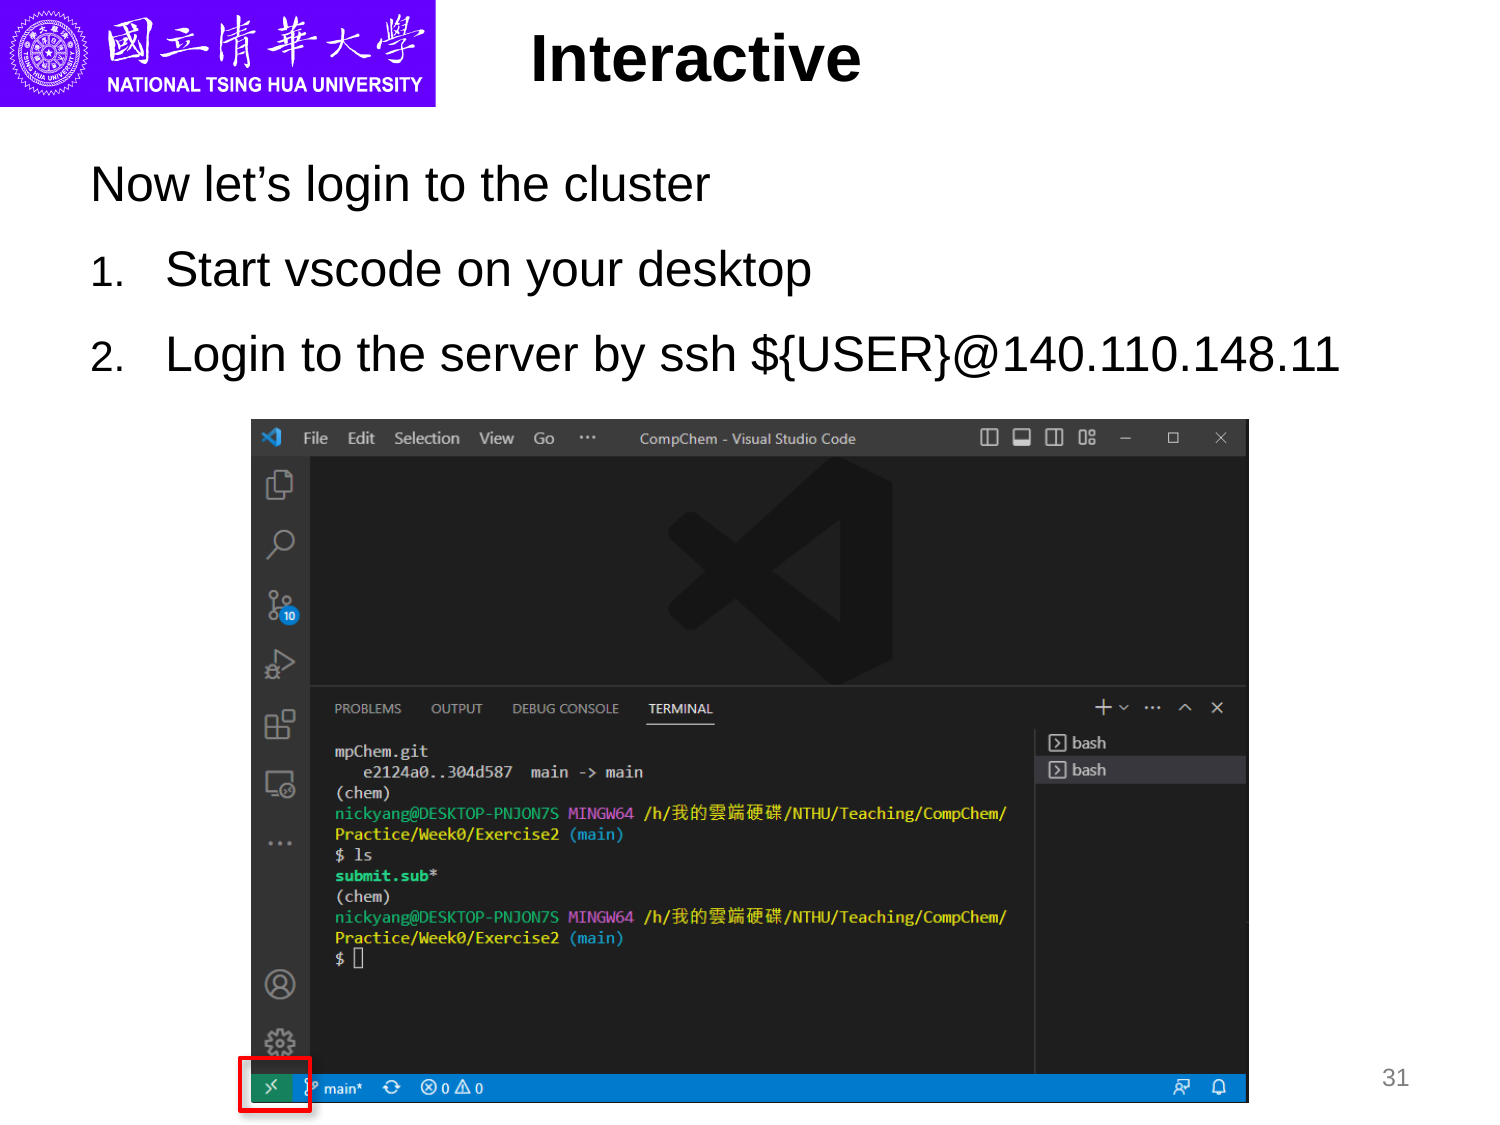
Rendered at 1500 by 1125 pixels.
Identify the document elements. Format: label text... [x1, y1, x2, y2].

picture [0, 0, 436, 107]
text_box [238, 1056, 312, 1113]
list Now let’s login to the cluster Start vscode on your desktop Login to the server by ssh ${USER}@140.110.148.11 [75, 144, 1425, 1032]
slide_number 31 [1308, 1050, 1425, 1103]
picture [251, 418, 1249, 1103]
title Interactive [515, 0, 1425, 107]
